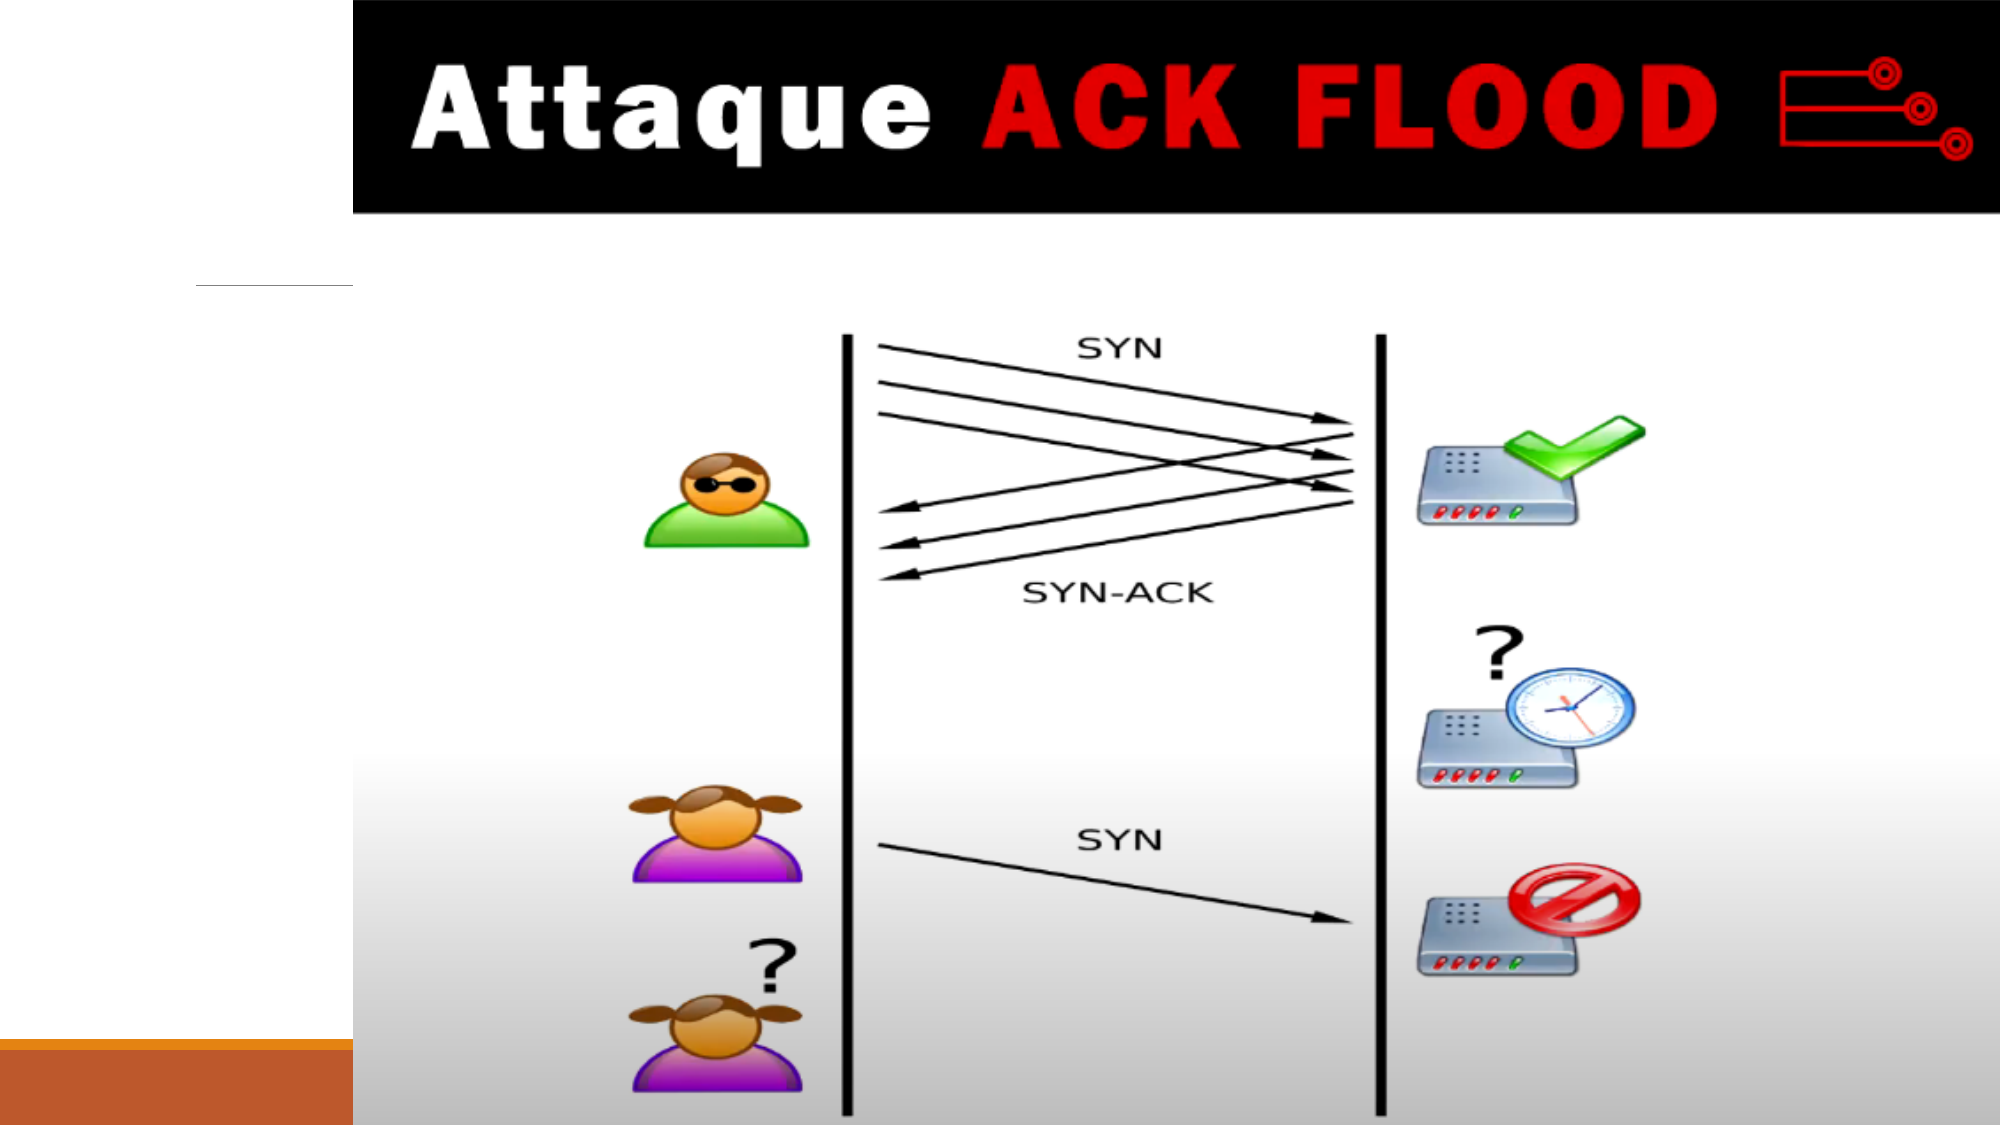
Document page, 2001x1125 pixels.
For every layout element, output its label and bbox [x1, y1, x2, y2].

picture [353, 0, 2000, 1125]
